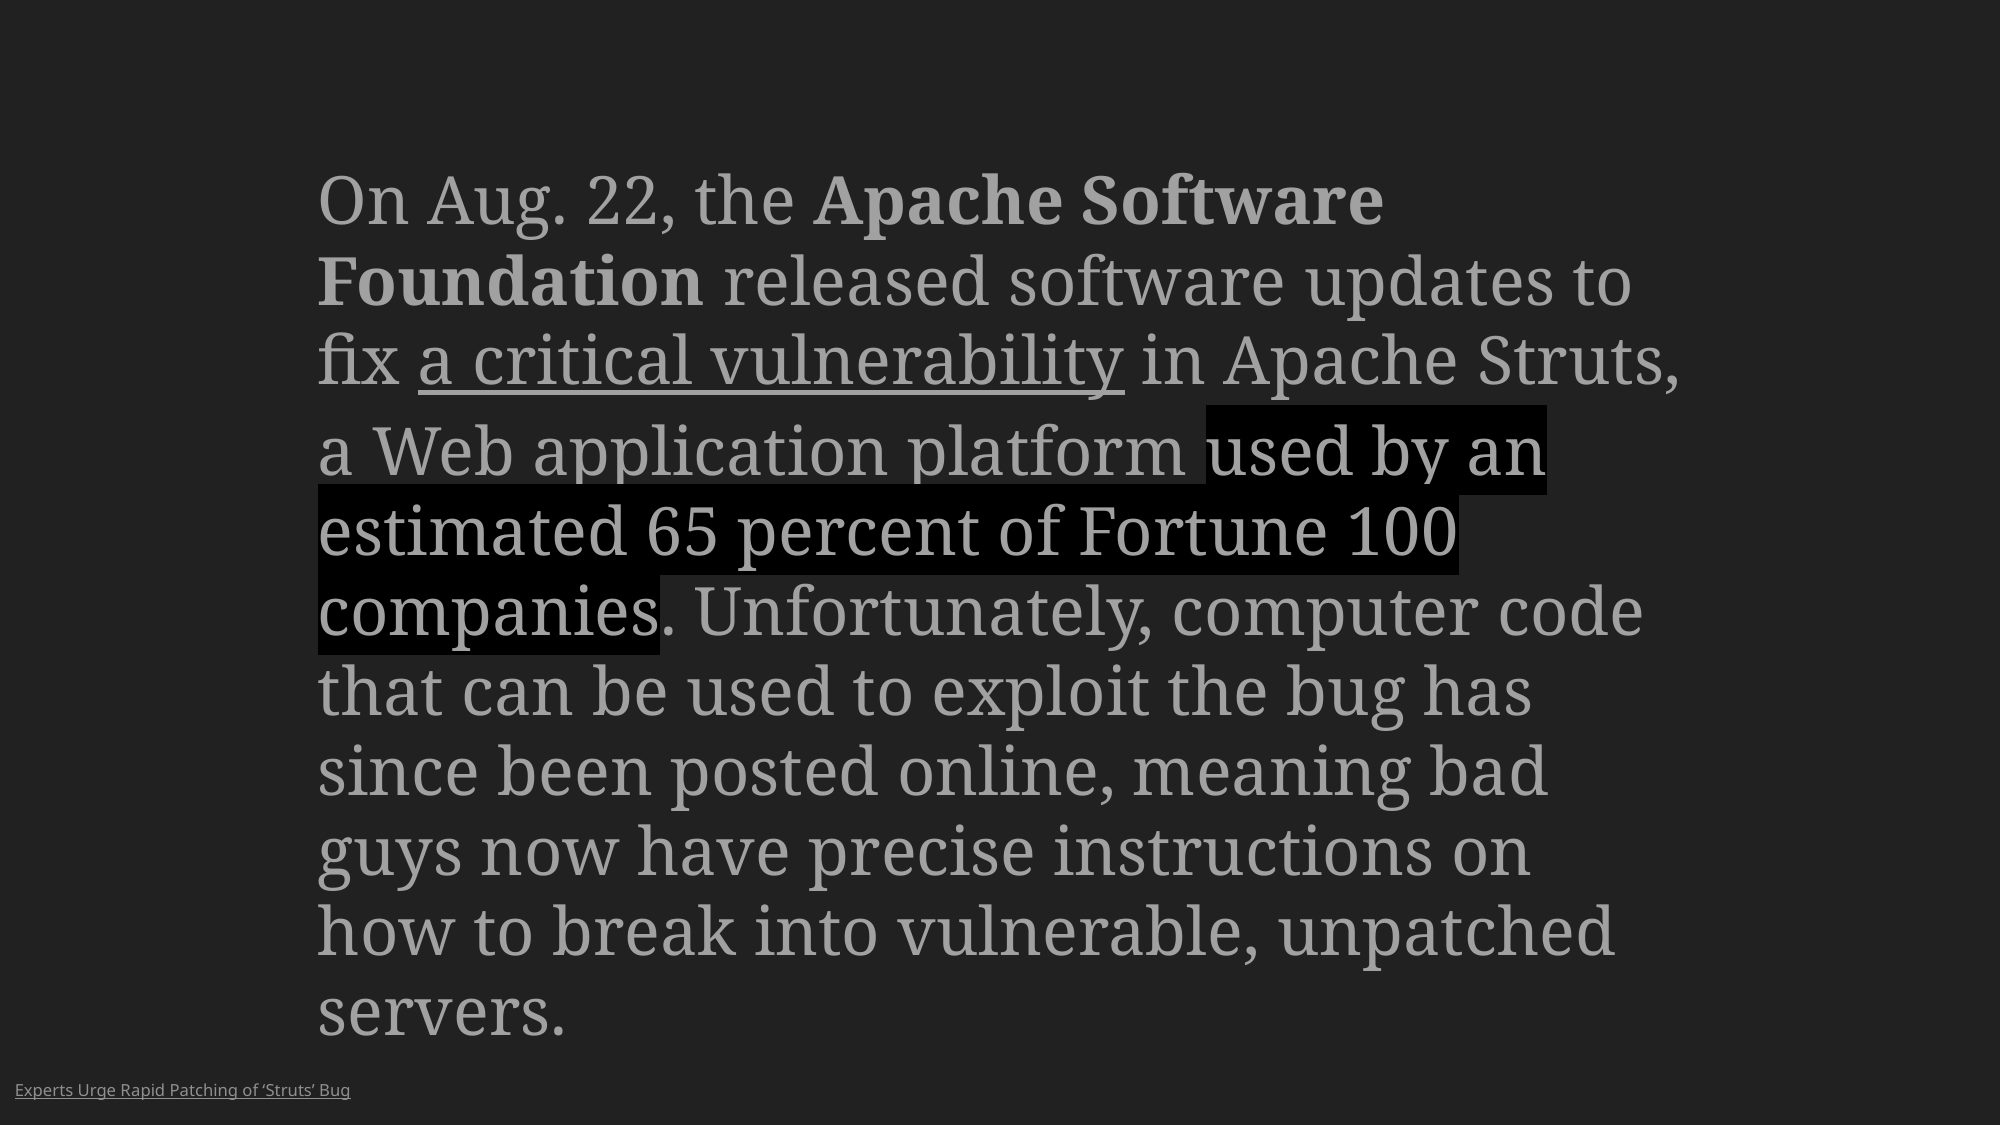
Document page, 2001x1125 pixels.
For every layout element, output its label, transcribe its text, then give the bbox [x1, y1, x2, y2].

text_box On Aug. 22, the Apache Software Foundation released software updates to fix a critical vulnerability in Apache Struts, a Web application platform used by an estimated 65 percent of Fortune 100 companies. Unfortunately, computer code that can be used to exploit the bug has since been posted online, meaning bad guys now have precise instructions on how to break into vulnerable, unpatched servers. [303, 151, 1697, 1057]
text_box Experts Urge Rapid Patching of ‘Struts’ Bug [0, 1072, 1000, 1110]
